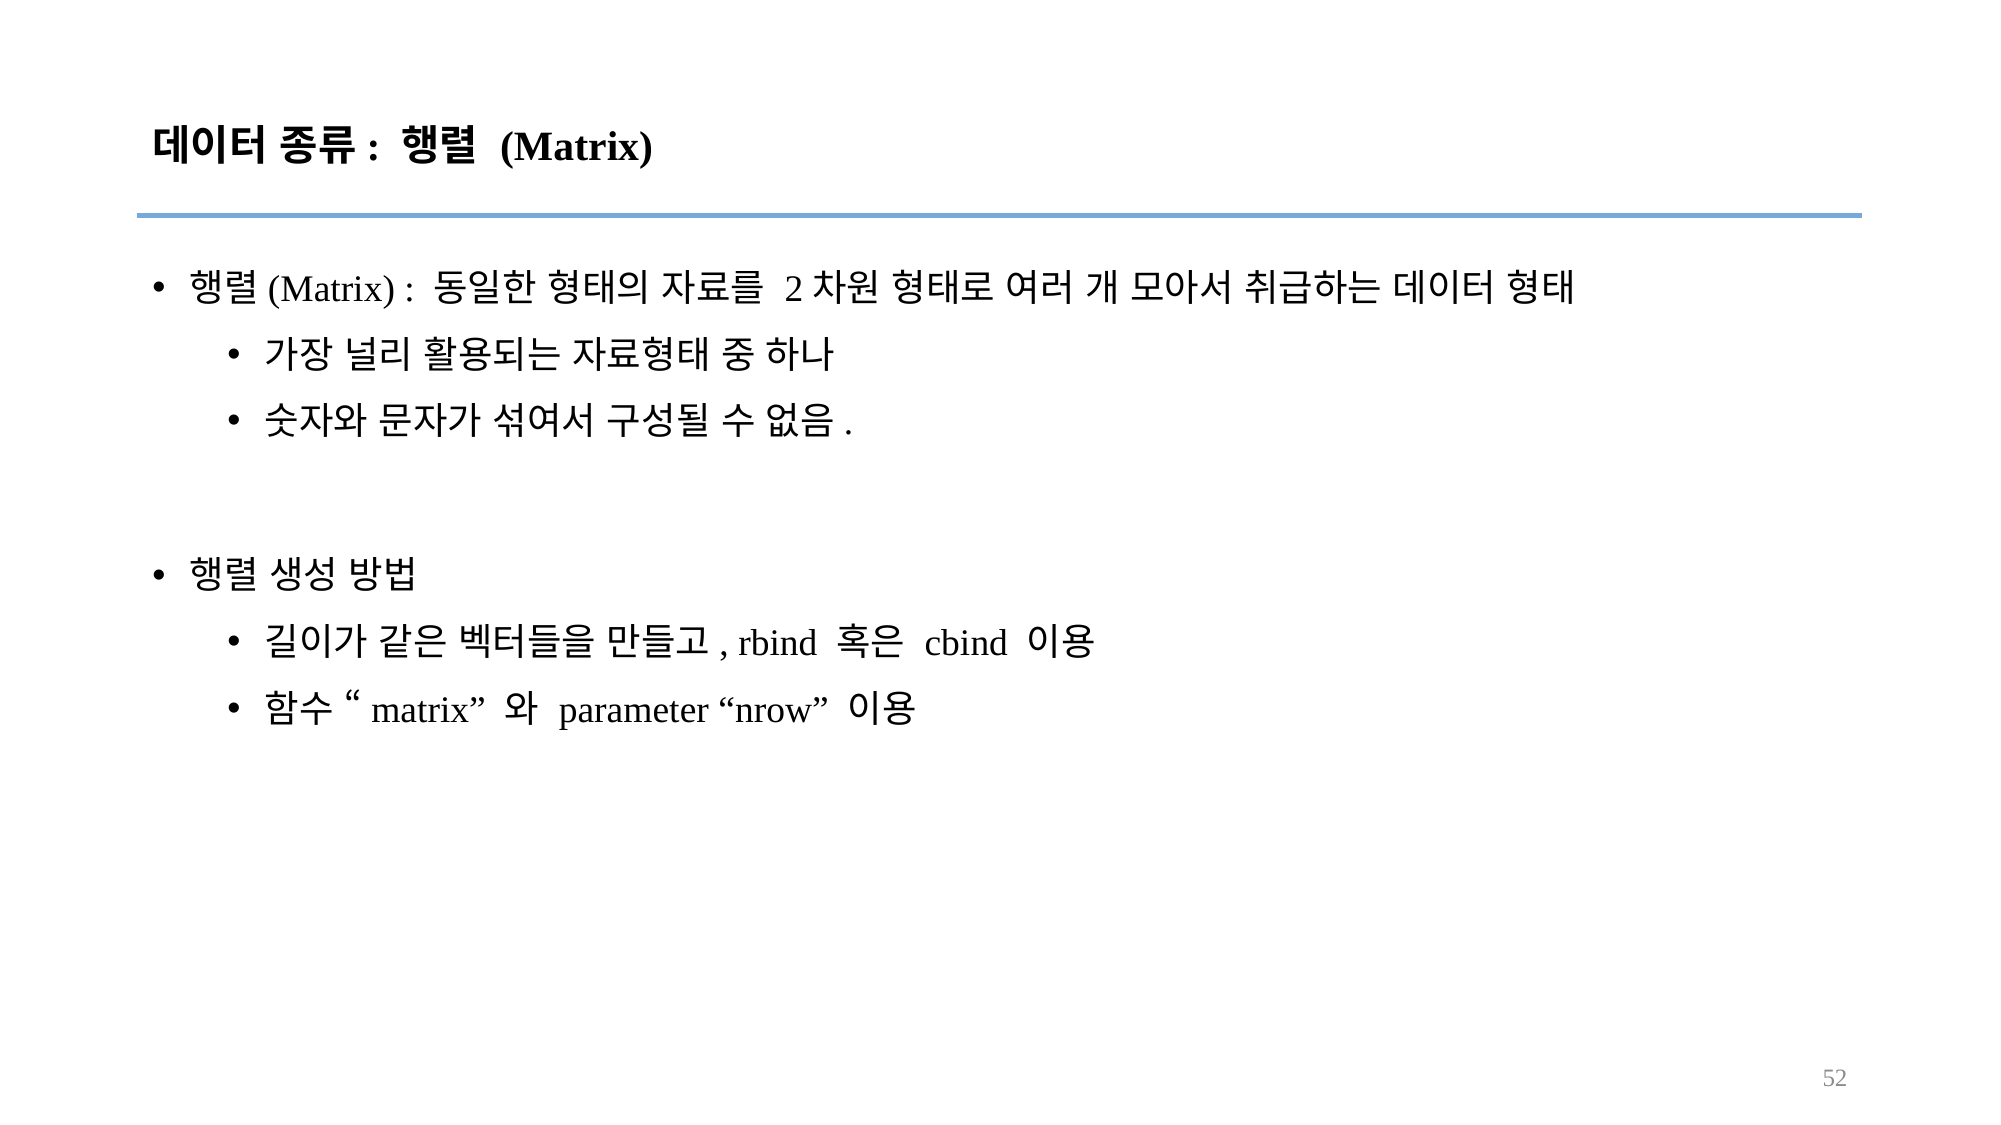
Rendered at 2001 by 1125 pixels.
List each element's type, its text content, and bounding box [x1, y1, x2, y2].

title 데이터 종류: 행렬 (Matrix) [137, 59, 1863, 216]
slide_number 52 [1412, 1042, 1863, 1103]
list 행렬(Matrix) : 동일한 형태의 자료를 2차원 형태로 여러 개 모아서 취급하는 데이터 형태 가장 널리 활용되는 자료형태 중 하나 숫자와 문자가 섞여서 구성될 수 없음. 행렬 생성 방법 길이가 같은 벡터들을 만들고, rbind 혹은 cbind 이용 함수 “matrix” 와 parameter “nrow” 이용 [137, 245, 1863, 1014]
